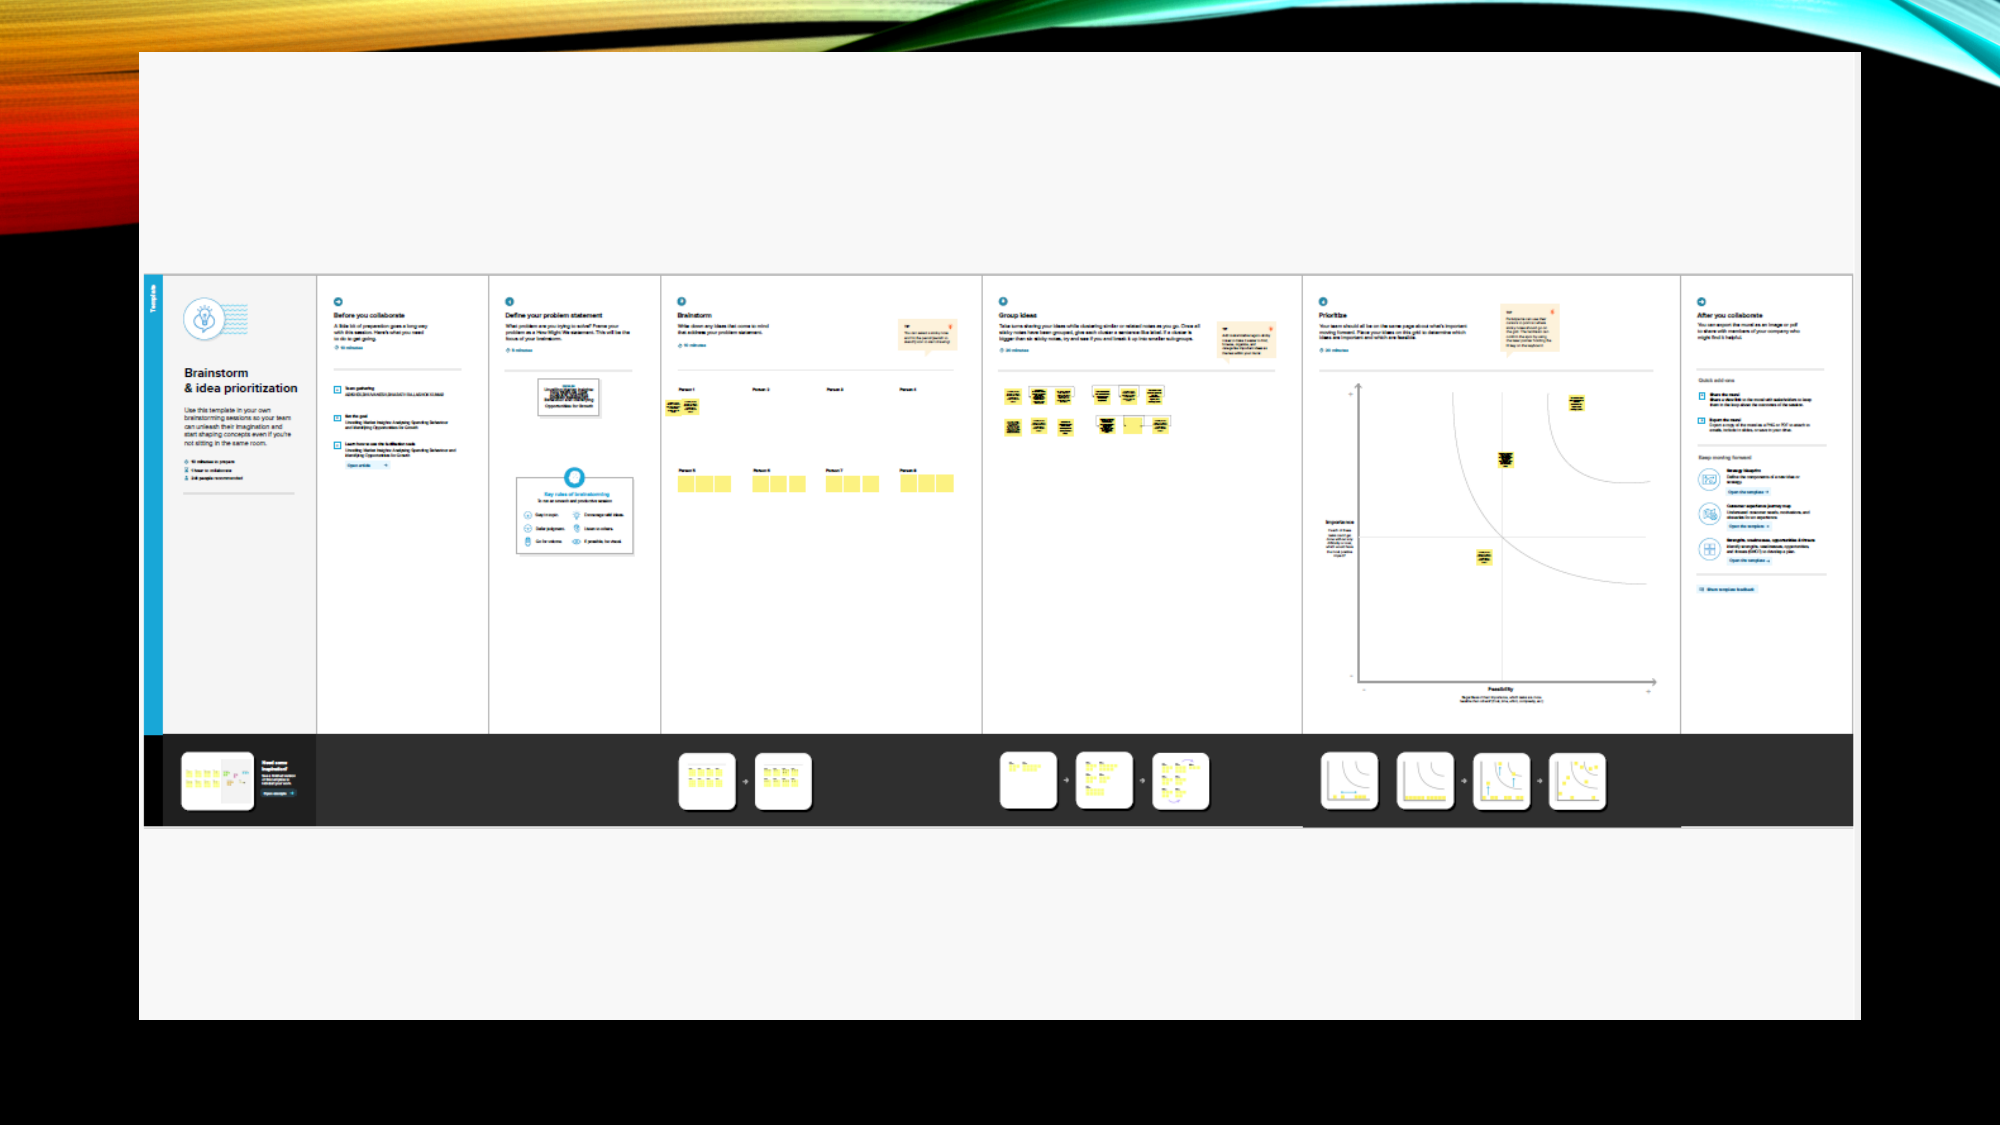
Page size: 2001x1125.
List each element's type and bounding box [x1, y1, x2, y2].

picture [0, 0, 2000, 237]
list [139, 52, 1861, 1021]
